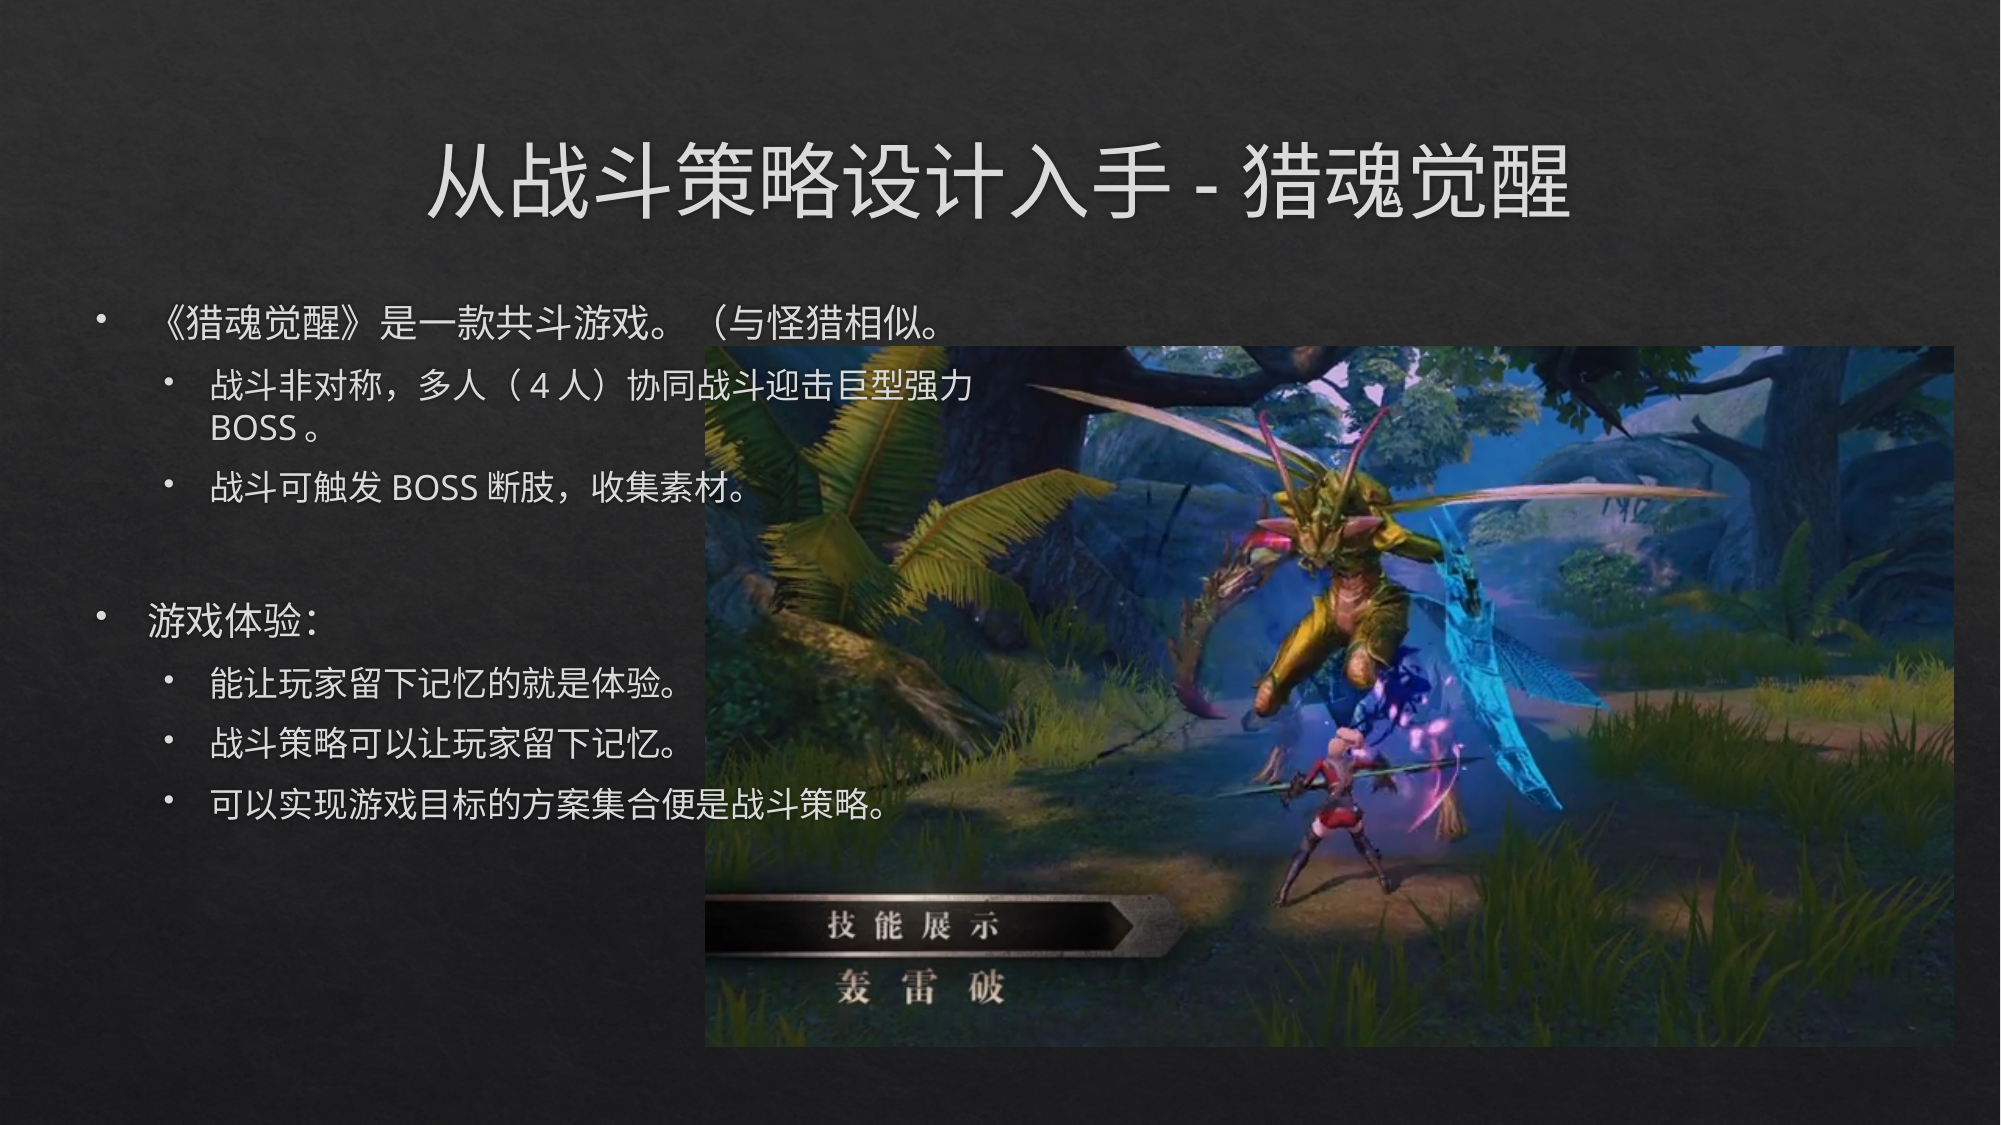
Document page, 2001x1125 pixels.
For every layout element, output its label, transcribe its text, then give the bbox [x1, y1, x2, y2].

list 《猎魂觉醒》是一款共斗游戏。（与怪猎相似。 战斗非对称，多人（4人）协同战斗迎击巨型强力BOSS。 战斗可触发BOSS断肢，收集素材。 游戏体验： 能让玩家留下记忆的就是体验。 战斗策略可以让玩家留下记忆。 可以实现游戏目标的方案集合便是战斗策略。 [75, 290, 1072, 834]
title 从战斗策略设计入手-猎魂觉醒 [149, 99, 1849, 260]
picture [704, 346, 1954, 1047]
